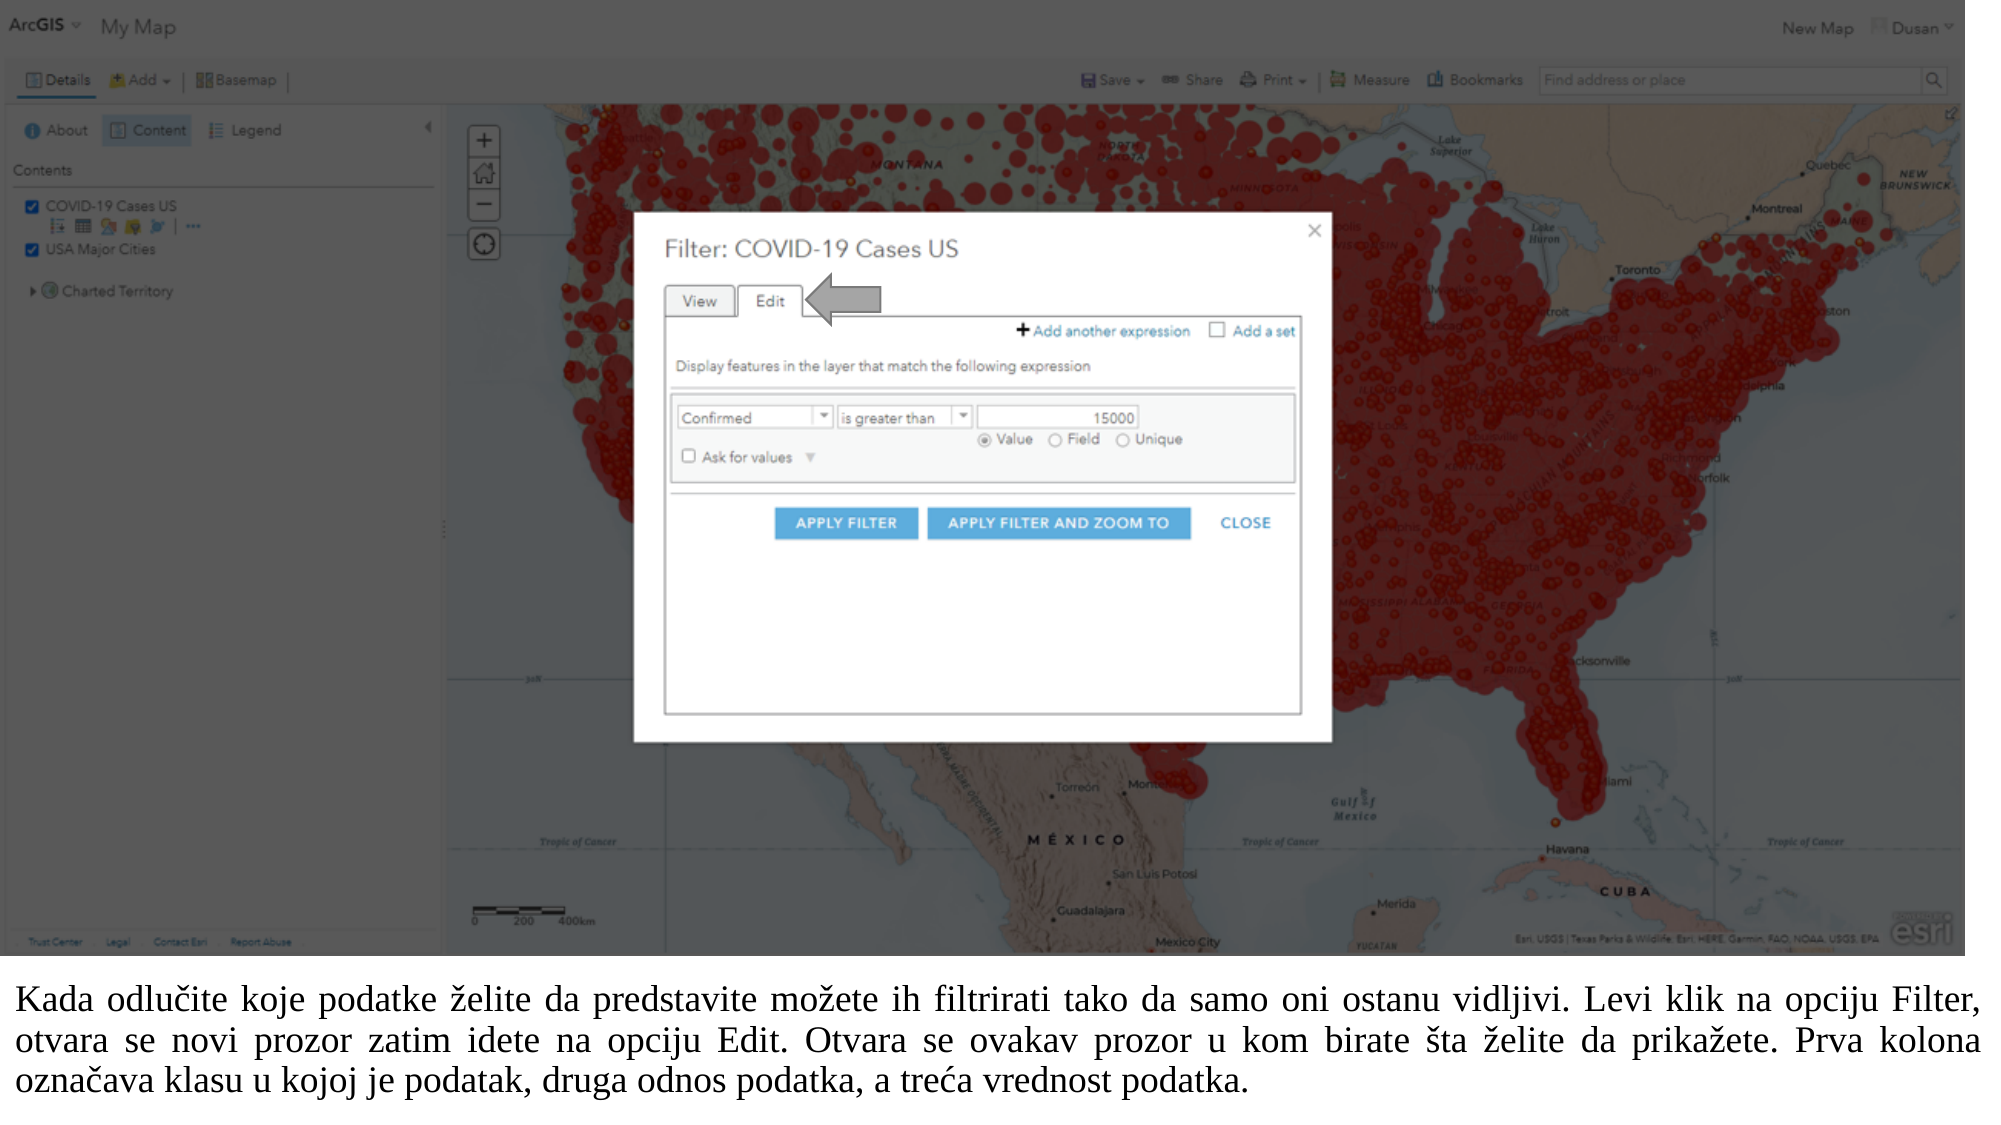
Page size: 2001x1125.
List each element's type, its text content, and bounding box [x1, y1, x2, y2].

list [0, 0, 1965, 956]
title Kada odlučite koje podatke želite da predstavite možete ih filtrirati tako da samo oni ostanu vidljivi. Levi klik na opciju Filter, otvara se novi prozor zatim idete na opciju Edit. Otvara se ovakav prozor u kom birate šta želite da prikažete. Prva kolona označava klasu u kojoj je podatak, druga odnos podatka, a treća vrednost podatka. [0, 955, 2000, 1125]
